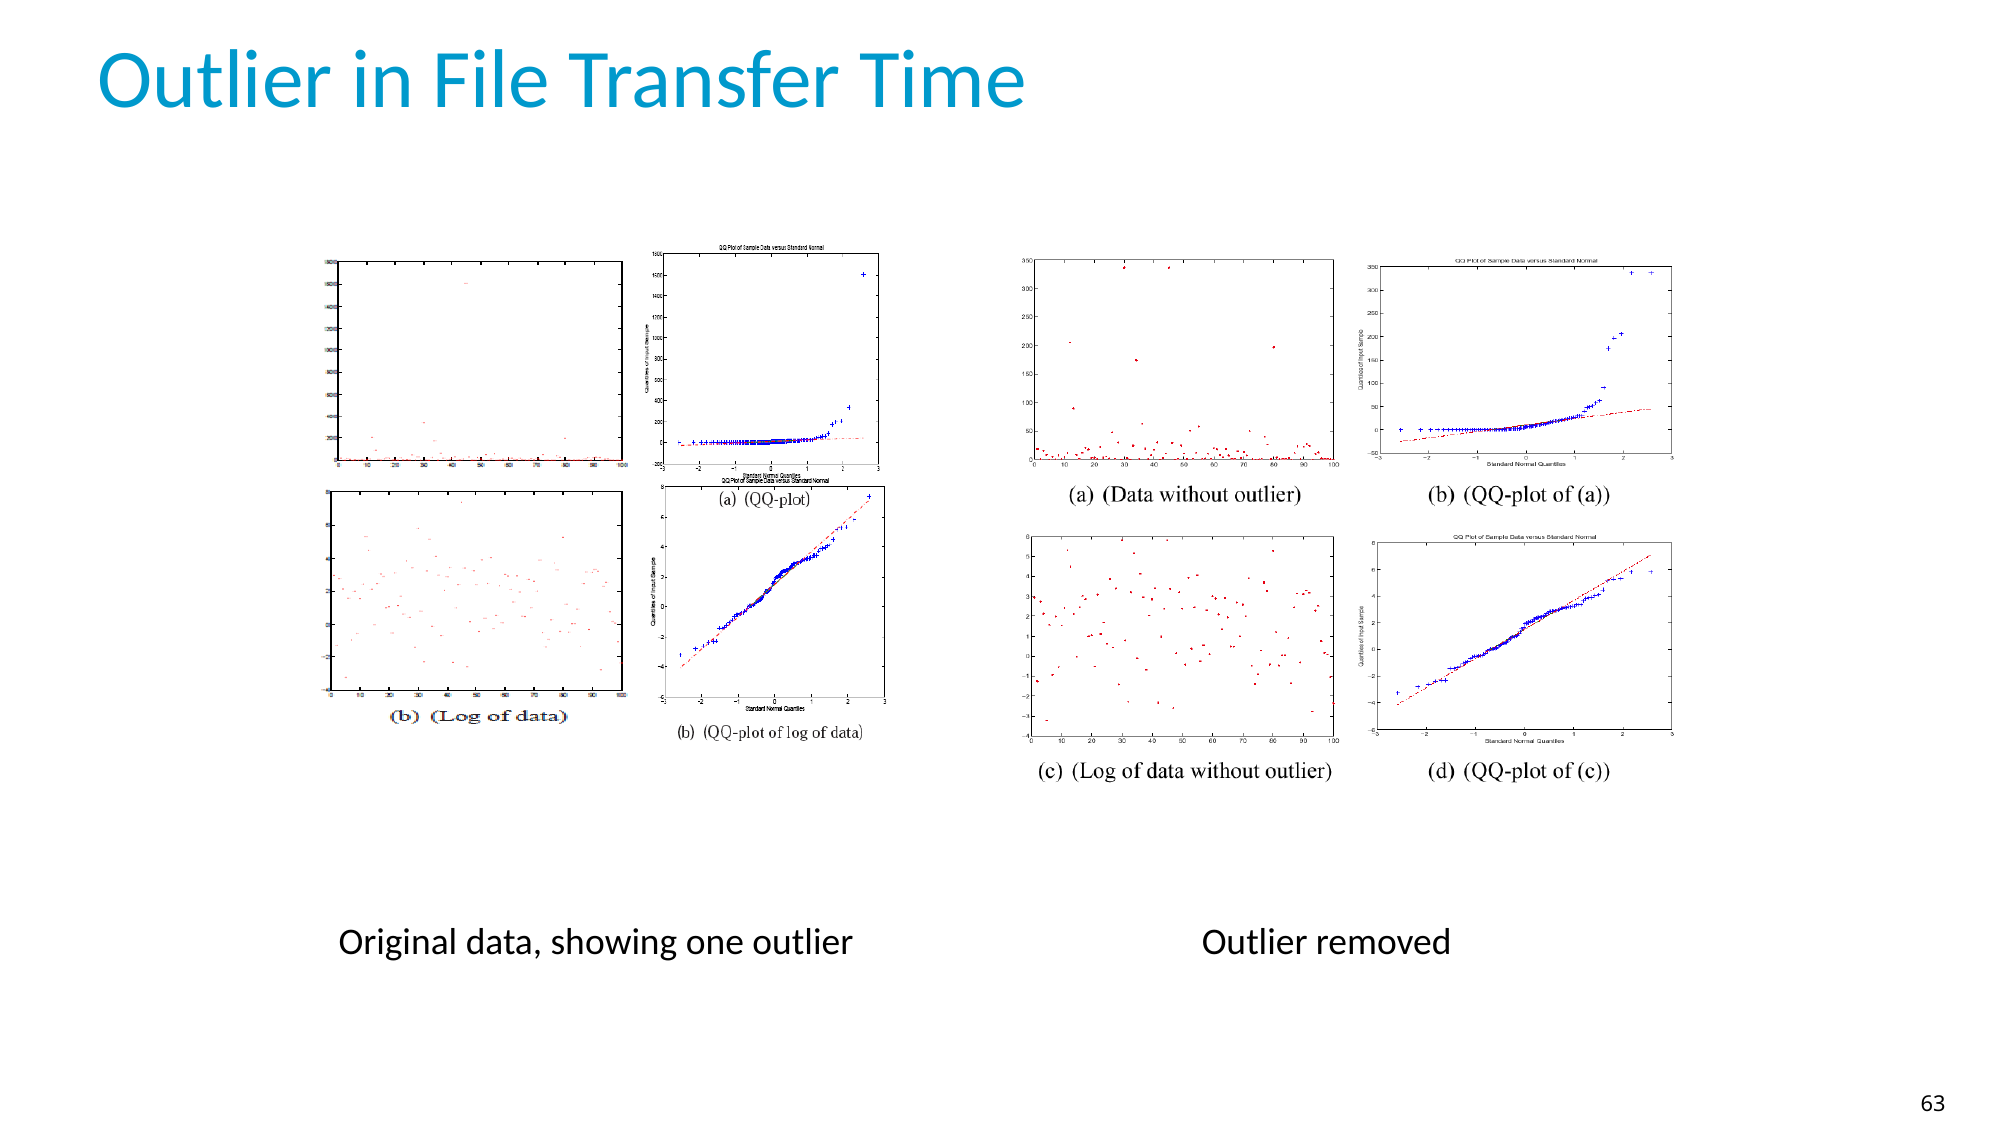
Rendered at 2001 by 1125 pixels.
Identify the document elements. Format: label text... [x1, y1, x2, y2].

footer 63 [1866, 1082, 2000, 1125]
text_box Outlier removed [1187, 909, 1467, 970]
picture [987, 233, 1719, 791]
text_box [319, 226, 893, 749]
title Outlier in File Transfer Time [82, 0, 1898, 150]
text_box Original data, showing one outlier [323, 910, 869, 970]
